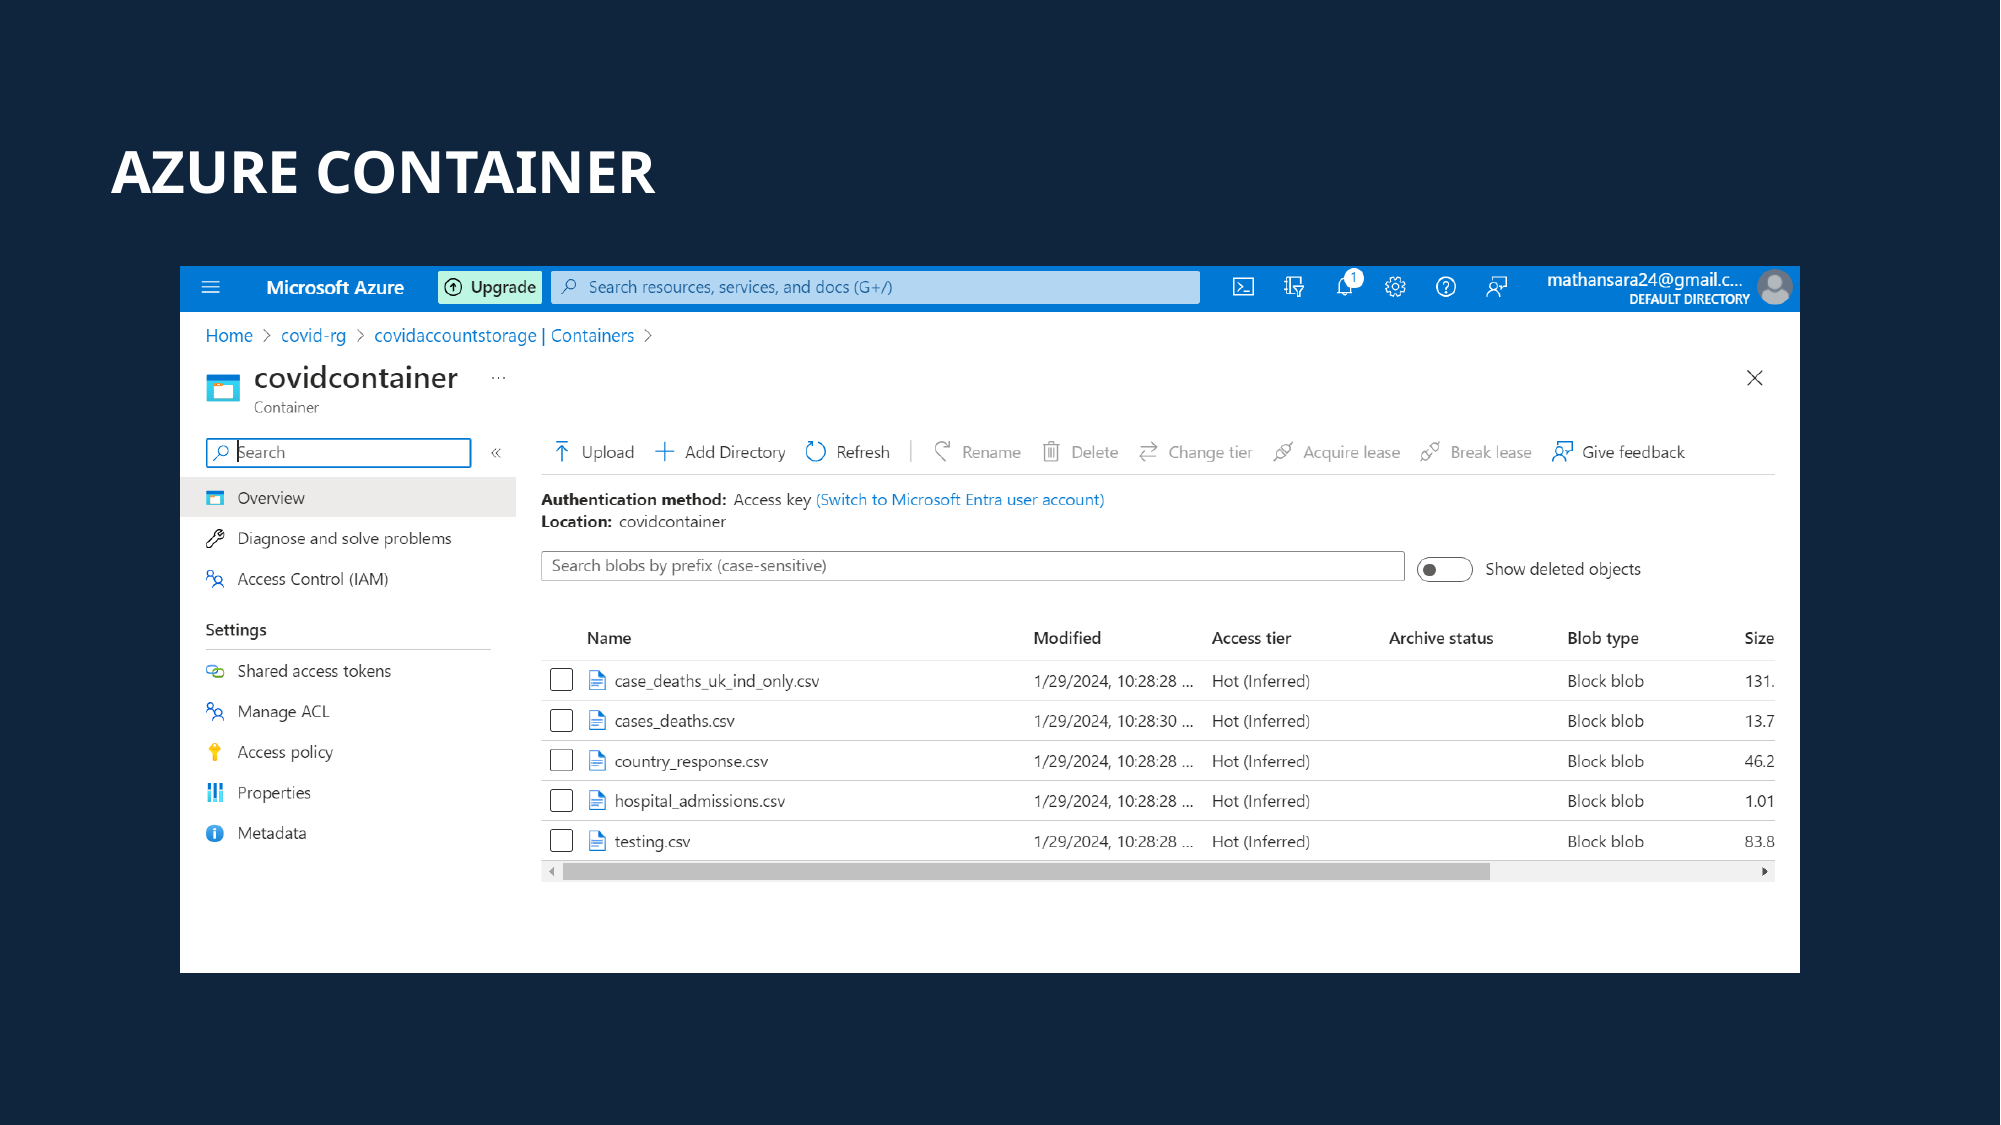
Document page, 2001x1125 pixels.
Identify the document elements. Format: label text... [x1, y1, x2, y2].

title AZURE CONTAINER [96, 83, 1822, 267]
picture [180, 266, 1800, 973]
